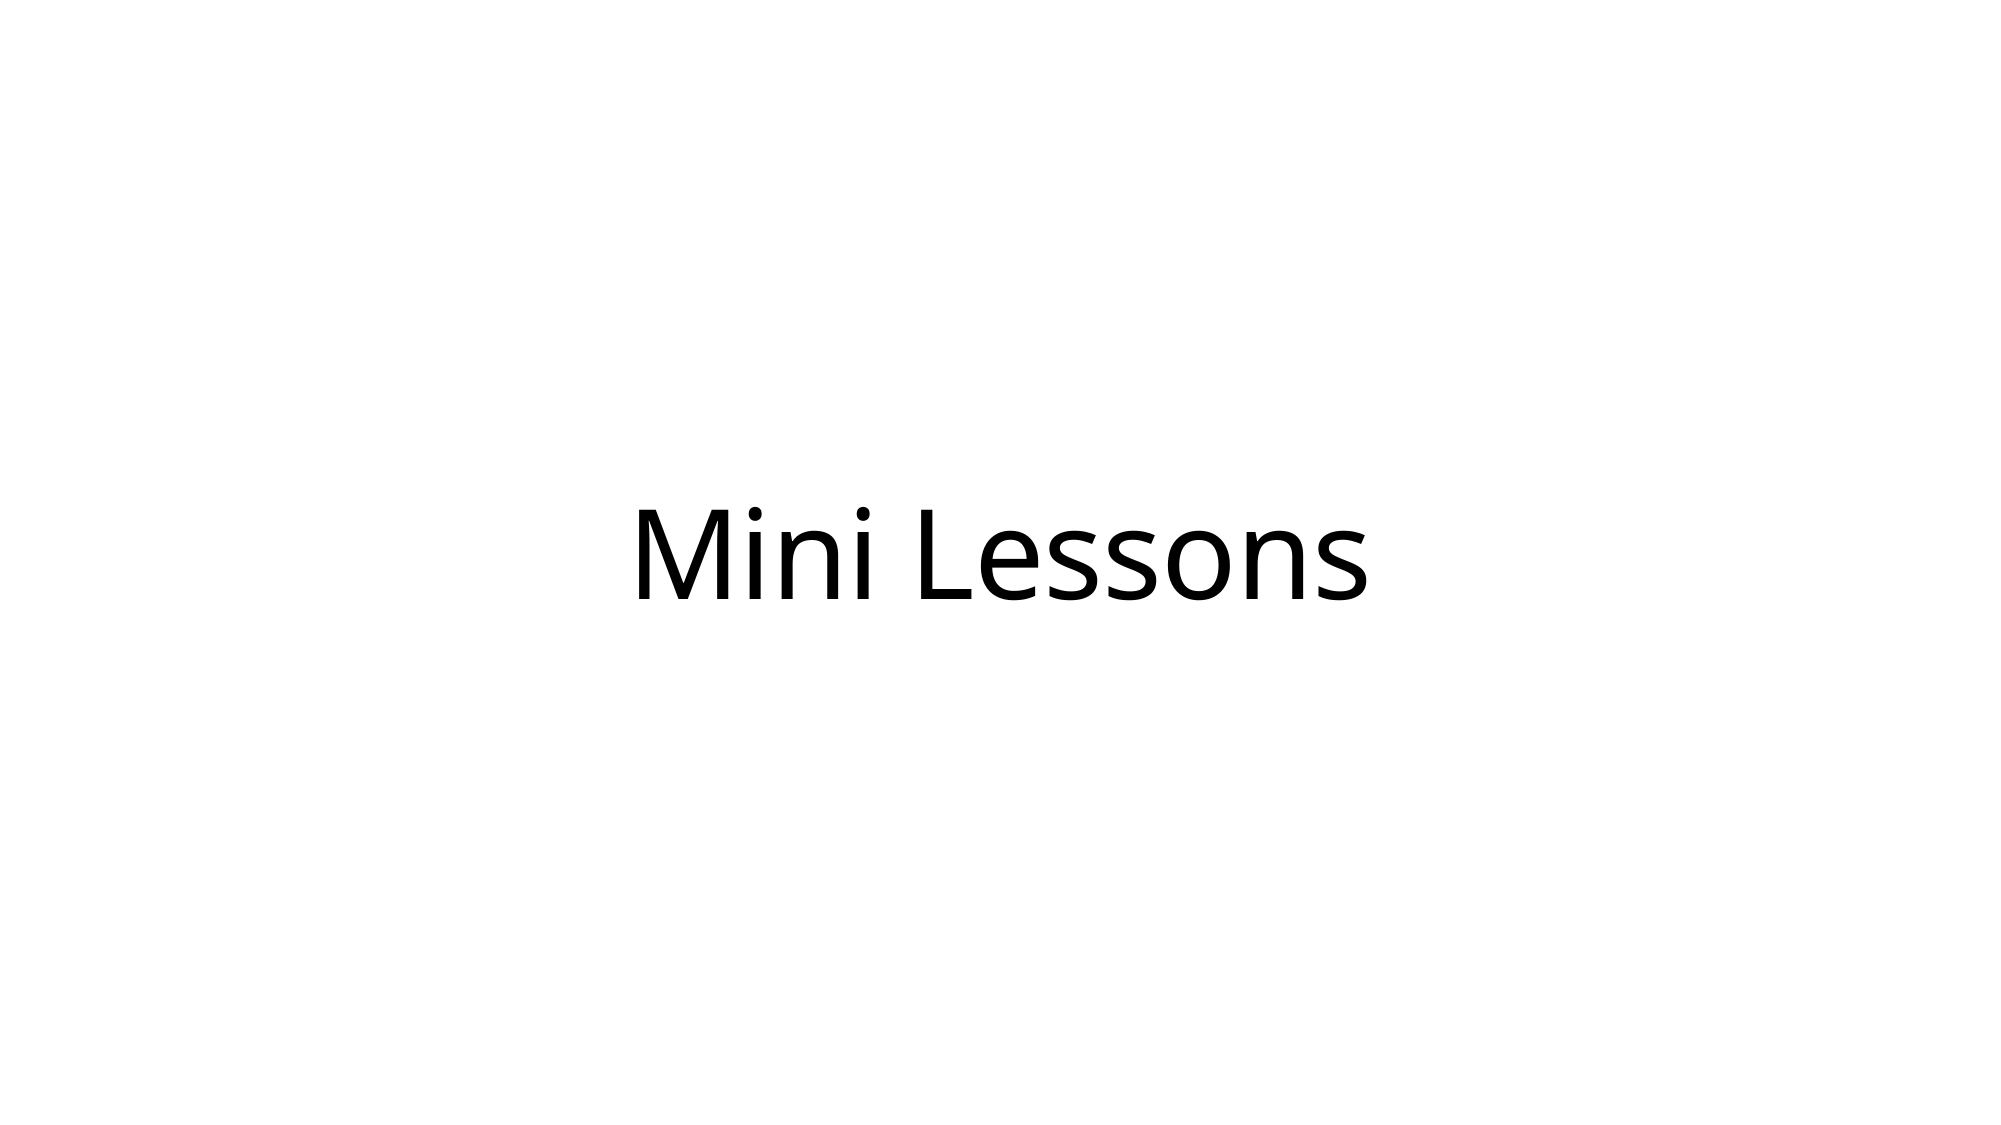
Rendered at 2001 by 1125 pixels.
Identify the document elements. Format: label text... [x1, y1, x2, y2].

title Mini Lessons [249, 232, 1750, 625]
